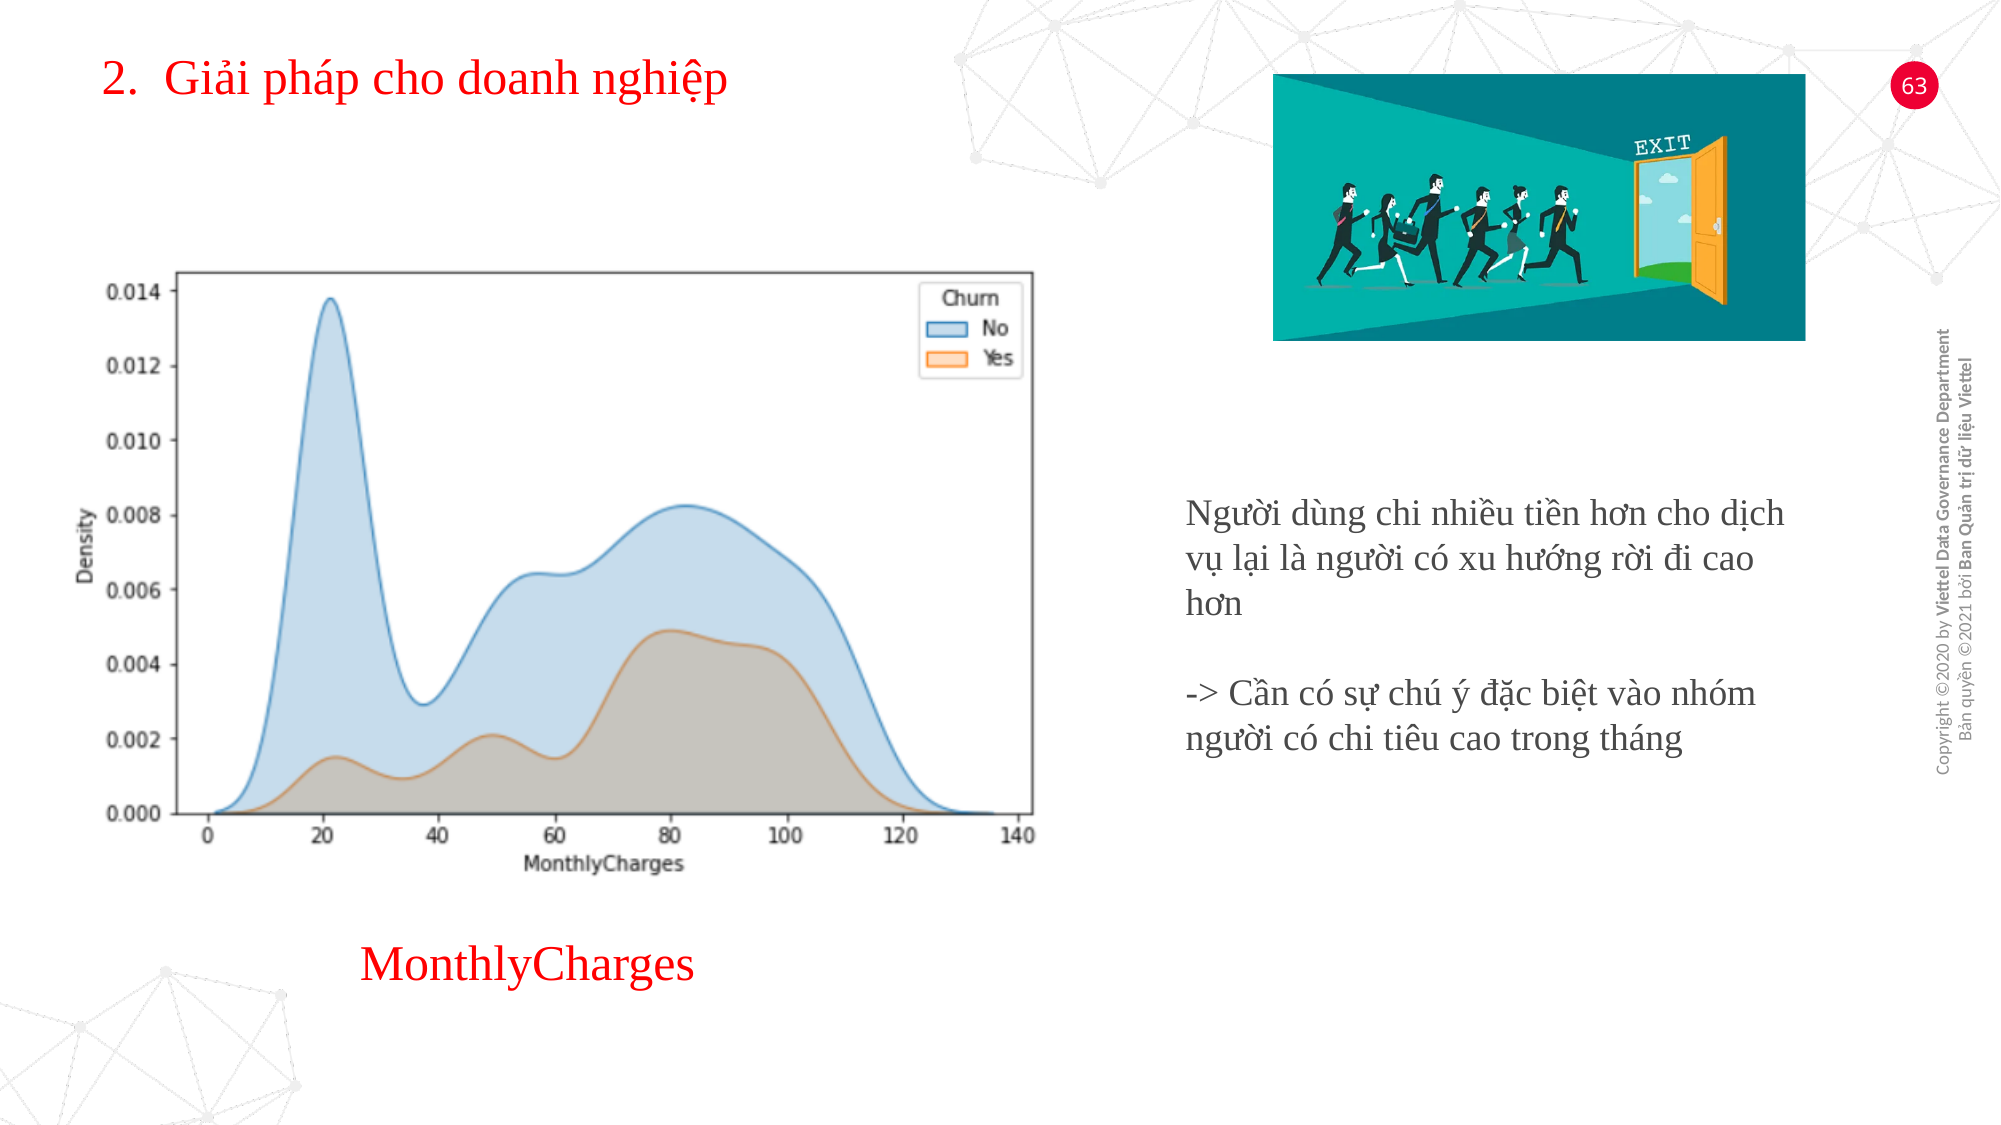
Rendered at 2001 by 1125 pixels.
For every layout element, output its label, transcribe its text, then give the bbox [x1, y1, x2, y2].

text_box Người dùng chi nhiều tiền hơn cho dịch vụ lại là người có xu hướng rời đi cao hơn -> Cần có sự chú ý đặc biệt vào nhóm người có chi tiêu cao trong tháng [1170, 480, 1823, 766]
text_box MonthlyCharges [345, 922, 742, 998]
picture [0, 0, 2000, 1125]
text_box 2. Giải pháp cho doanh nghiệp [86, 37, 898, 113]
